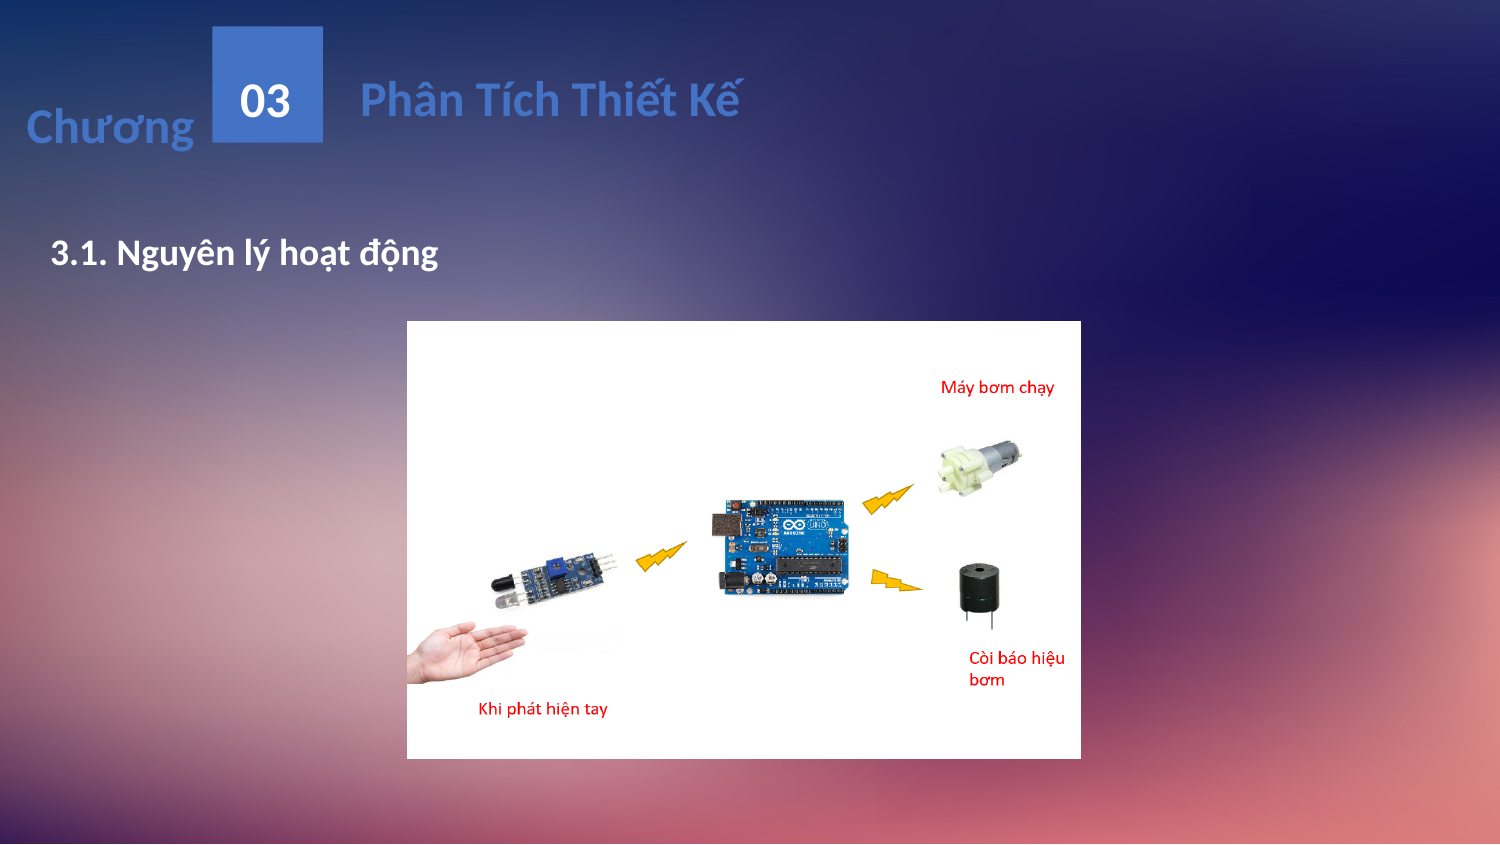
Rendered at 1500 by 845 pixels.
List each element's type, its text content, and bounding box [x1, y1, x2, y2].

text_box Phân Tích Thiết Kế [345, 58, 756, 134]
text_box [212, 26, 324, 143]
picture [0, 0, 1500, 844]
text_box Chương [11, 85, 210, 161]
text_box 3.1. Nguyên lý hoạt động [35, 220, 454, 281]
